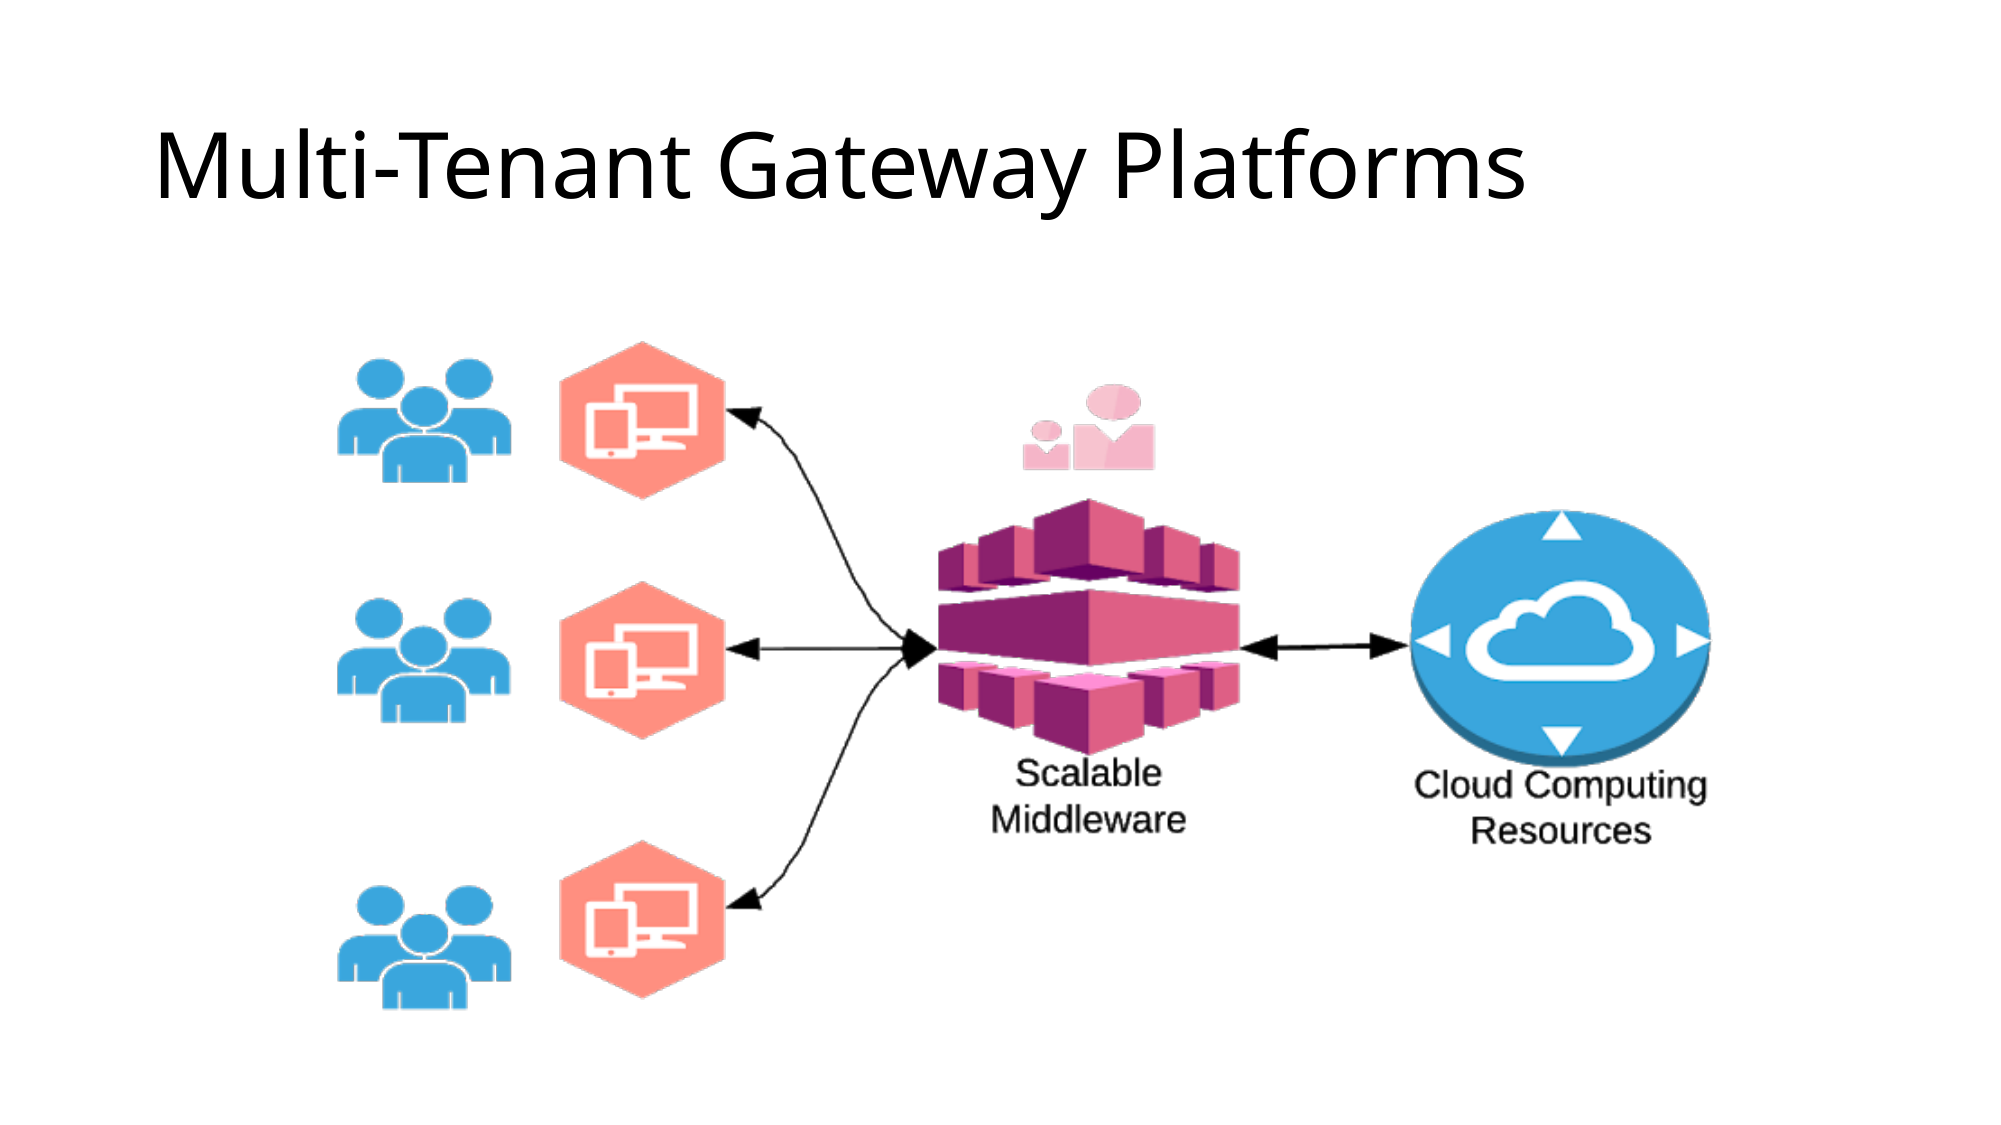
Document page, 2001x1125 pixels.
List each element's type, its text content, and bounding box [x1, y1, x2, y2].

title Multi-Tenant Gateway Platforms [137, 59, 1863, 278]
picture [278, 293, 1722, 1025]
